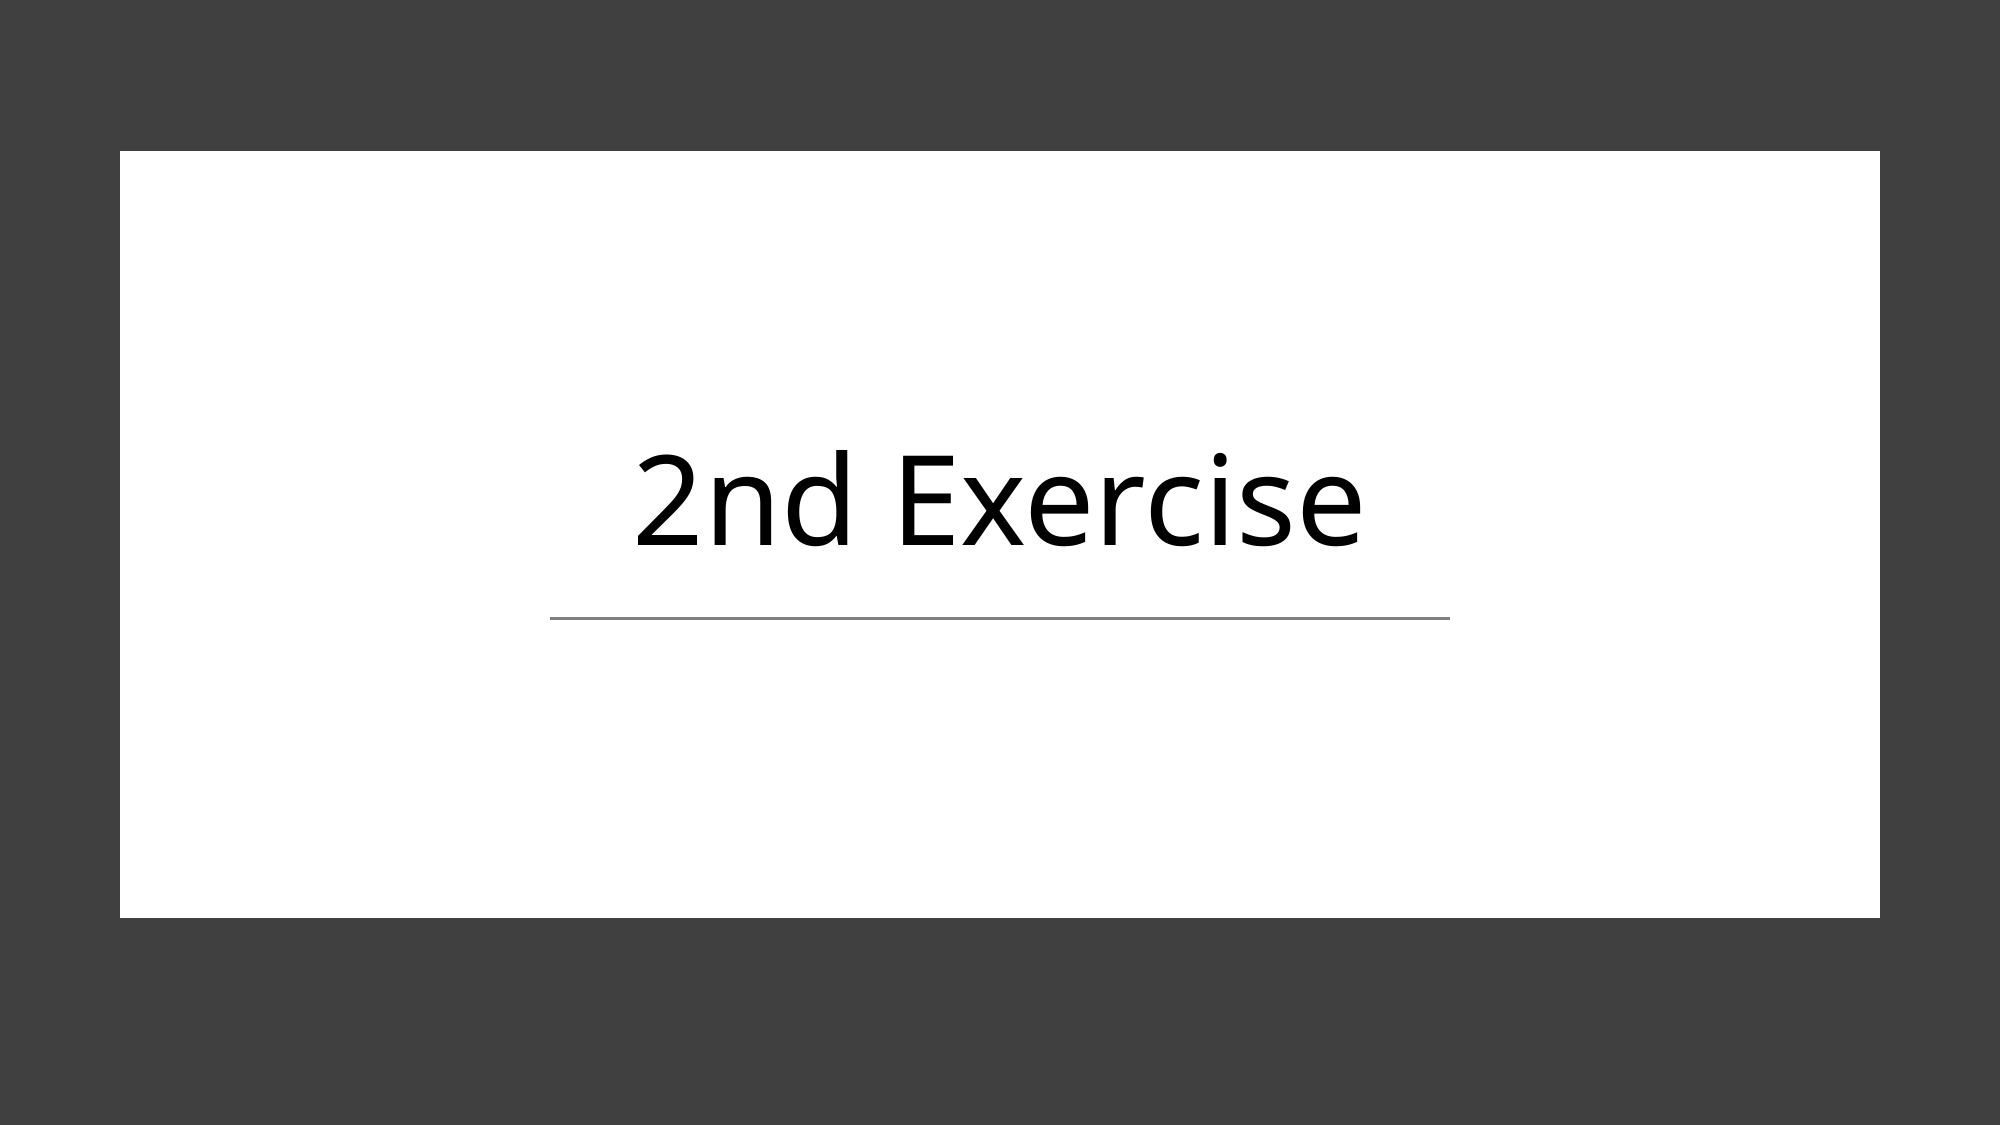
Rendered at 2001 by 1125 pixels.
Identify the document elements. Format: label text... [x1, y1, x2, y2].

text_box [0, 0, 2000, 1125]
text_box [129, 160, 1870, 909]
title 2nd Exercise [252, 234, 1748, 580]
